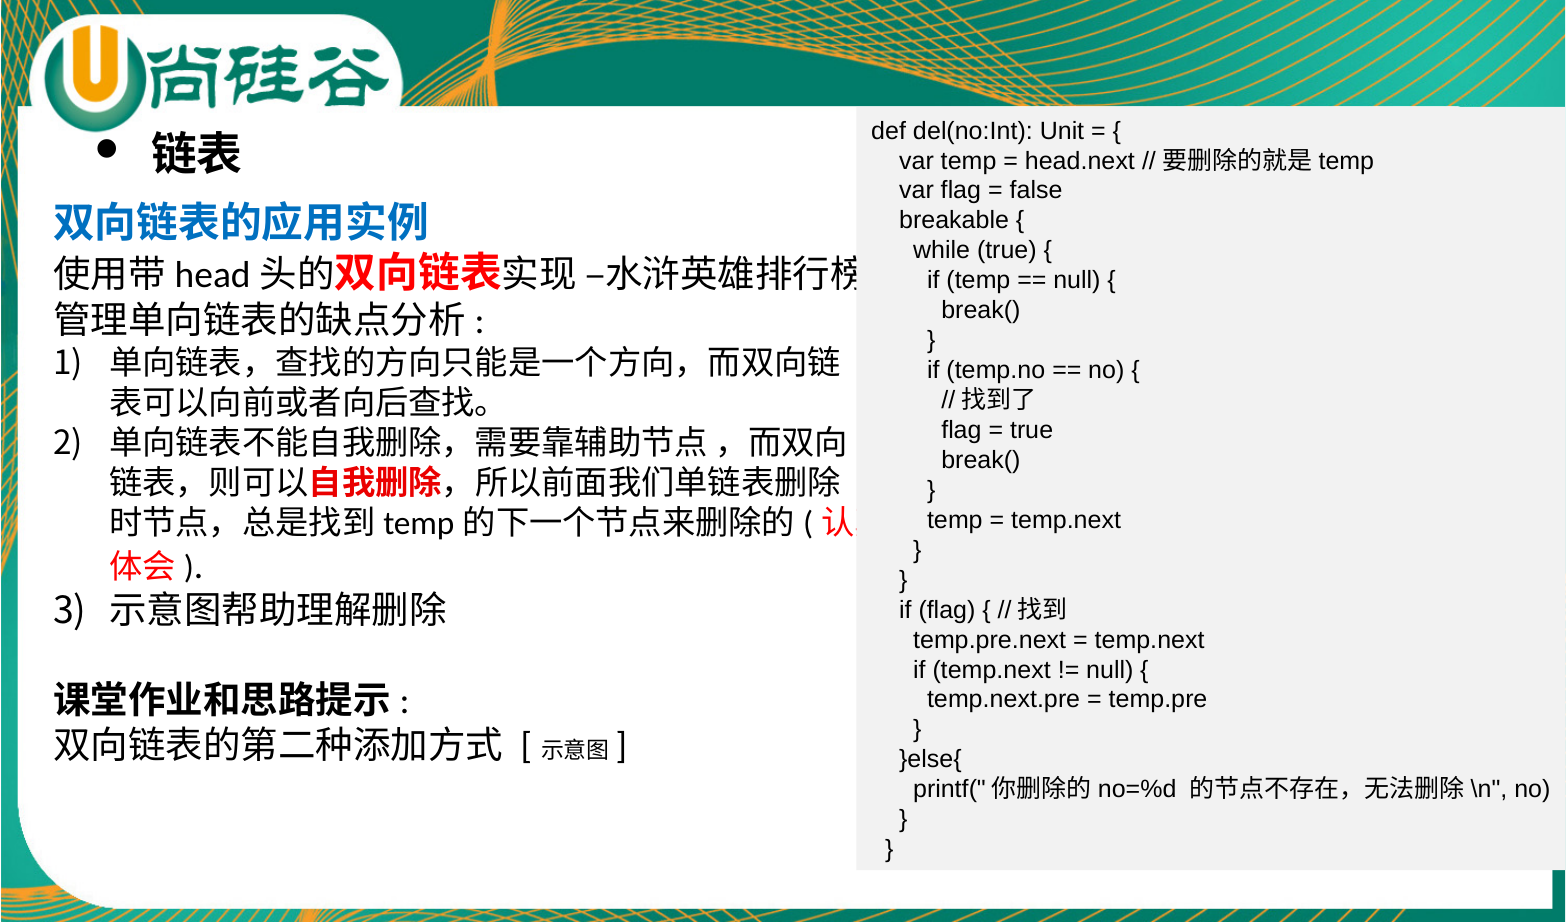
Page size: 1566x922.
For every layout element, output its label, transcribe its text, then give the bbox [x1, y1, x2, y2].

picture [0, 0, 1566, 922]
text_box 双向链表的应用实例 使用带head头的双向链表实现 –水浒英雄排行榜 管理单向链表的缺点分析: 单向链表，查找的方向只能是一个方向，而双向链 表可以向前或者向后查找。 单向链表不能自我删除，需要靠辅助节点 ，而双向 链表，则可以自我删除，所以前面我们单链表删除 时节点，总是找到temp的下一个节点来删除的(认真 体会). 示意图帮助理解删除 课堂作业和思路提示: 双向链表的第二种添加方式 [示意图] [38, 188, 1374, 909]
text_box def del(no:Int): Unit = { var temp = head.next //要删除的就是temp var flag = false breakable { while (true) { if (temp == null) { break() } if (temp.no == no) { //找到了 flag = true break() } temp = temp.next } } if (flag) { //找到 temp.pre.next = temp.next if (temp.next != null) { temp.next.pre = temp.pre } }else{ printf("你删除的no=%d 的节点不存在，无法删除\n", no) } } [856, 106, 1566, 871]
text_box 链表 [79, 123, 856, 188]
